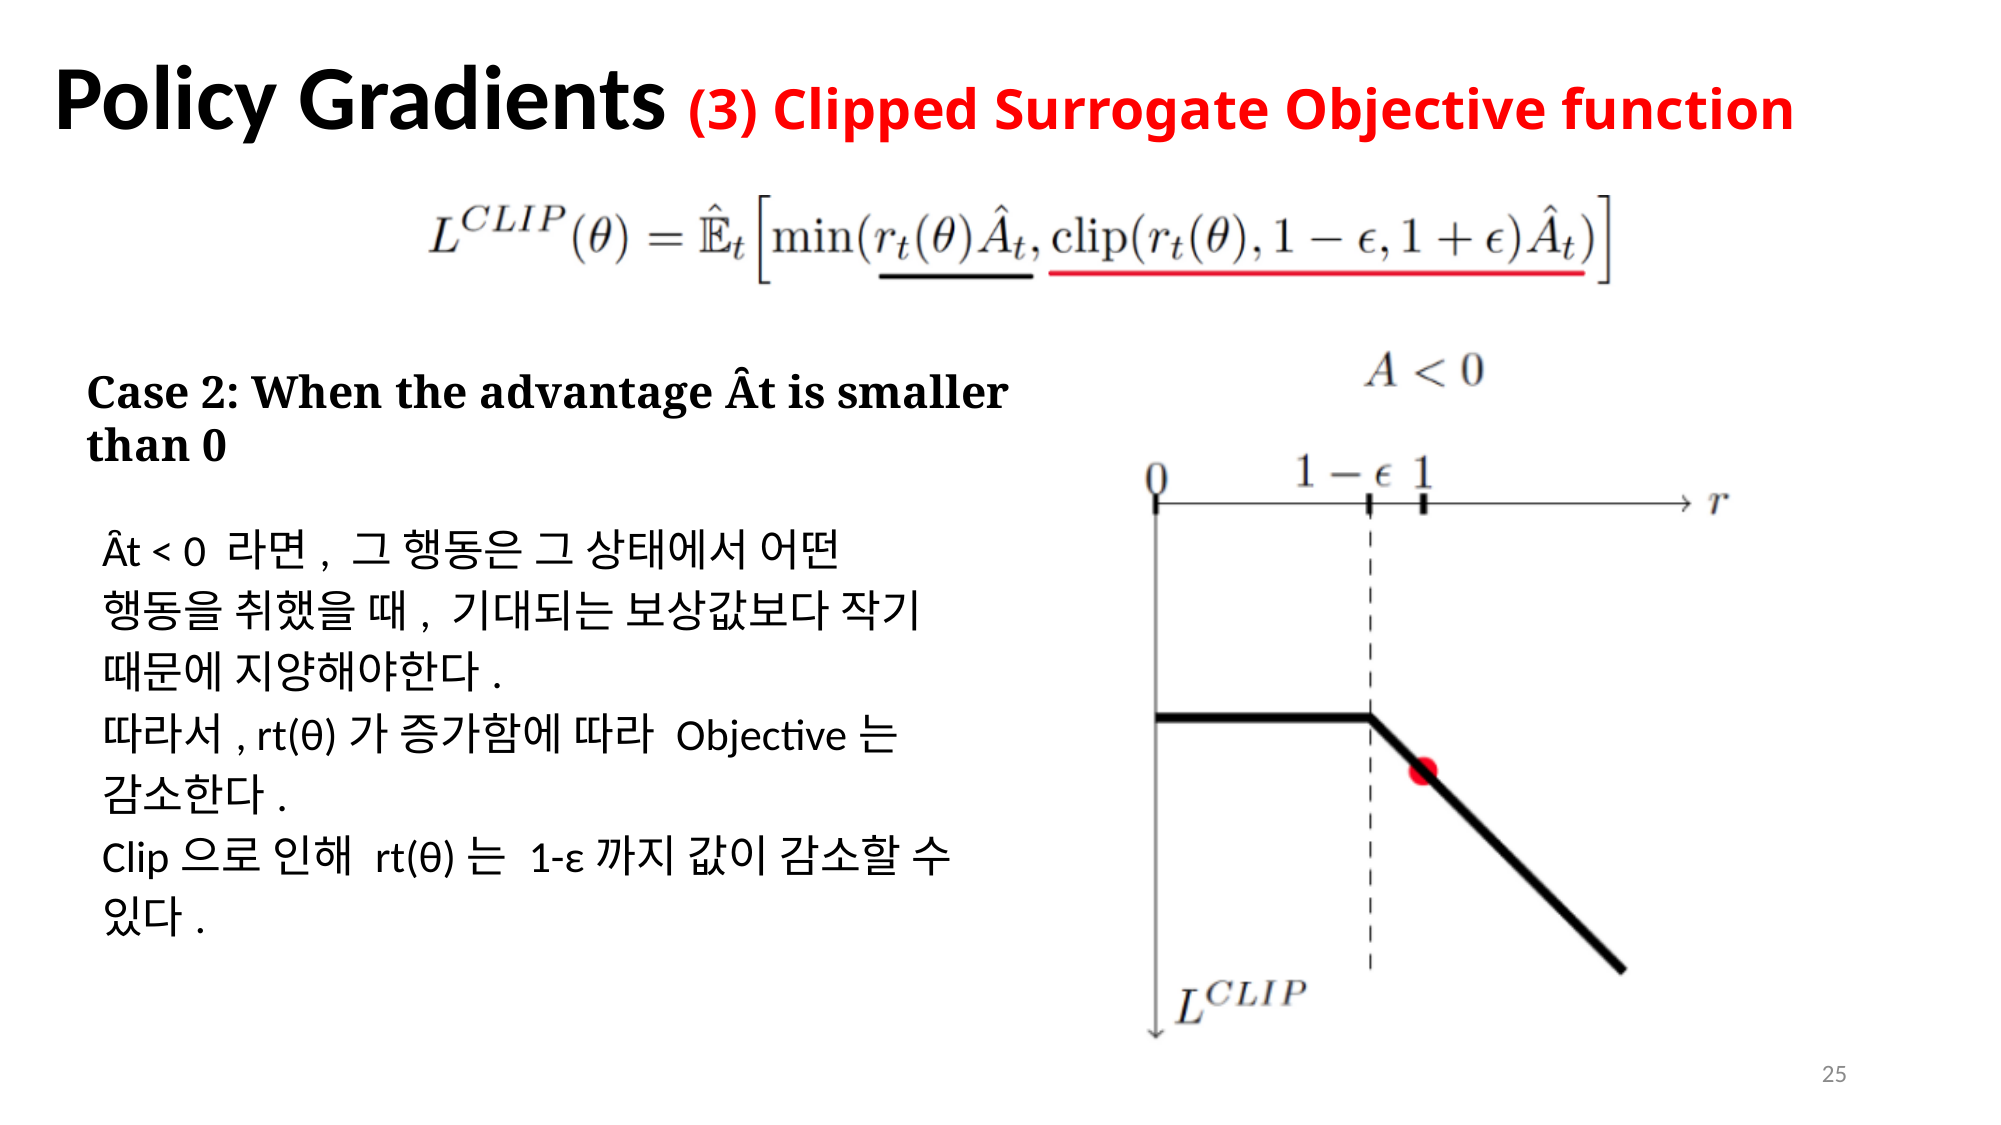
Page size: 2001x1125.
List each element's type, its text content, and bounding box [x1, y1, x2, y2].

text_box Case 2: When the advantage Ȃt is smaller than 0 [66, 343, 1043, 432]
slide_number 25 [1412, 1042, 1863, 1103]
picture [423, 195, 1621, 287]
text_box Ȃt < 0 라면, 그 행동은 그 상태에서 어떤 행동을 취했을 때, 기대되는 보상값보다 작기 때문에 지양해야한다. 따라서, rt(θ)가 증가함에 따라 Objective는 감소한다. Clip으로 인해 rt(θ)는 1-ε까지 값이 감소할 수 있다. [82, 493, 991, 929]
title Policy Gradients (3) Clipped Surrogate Objective function [34, 30, 1899, 156]
picture [1102, 310, 1810, 1046]
